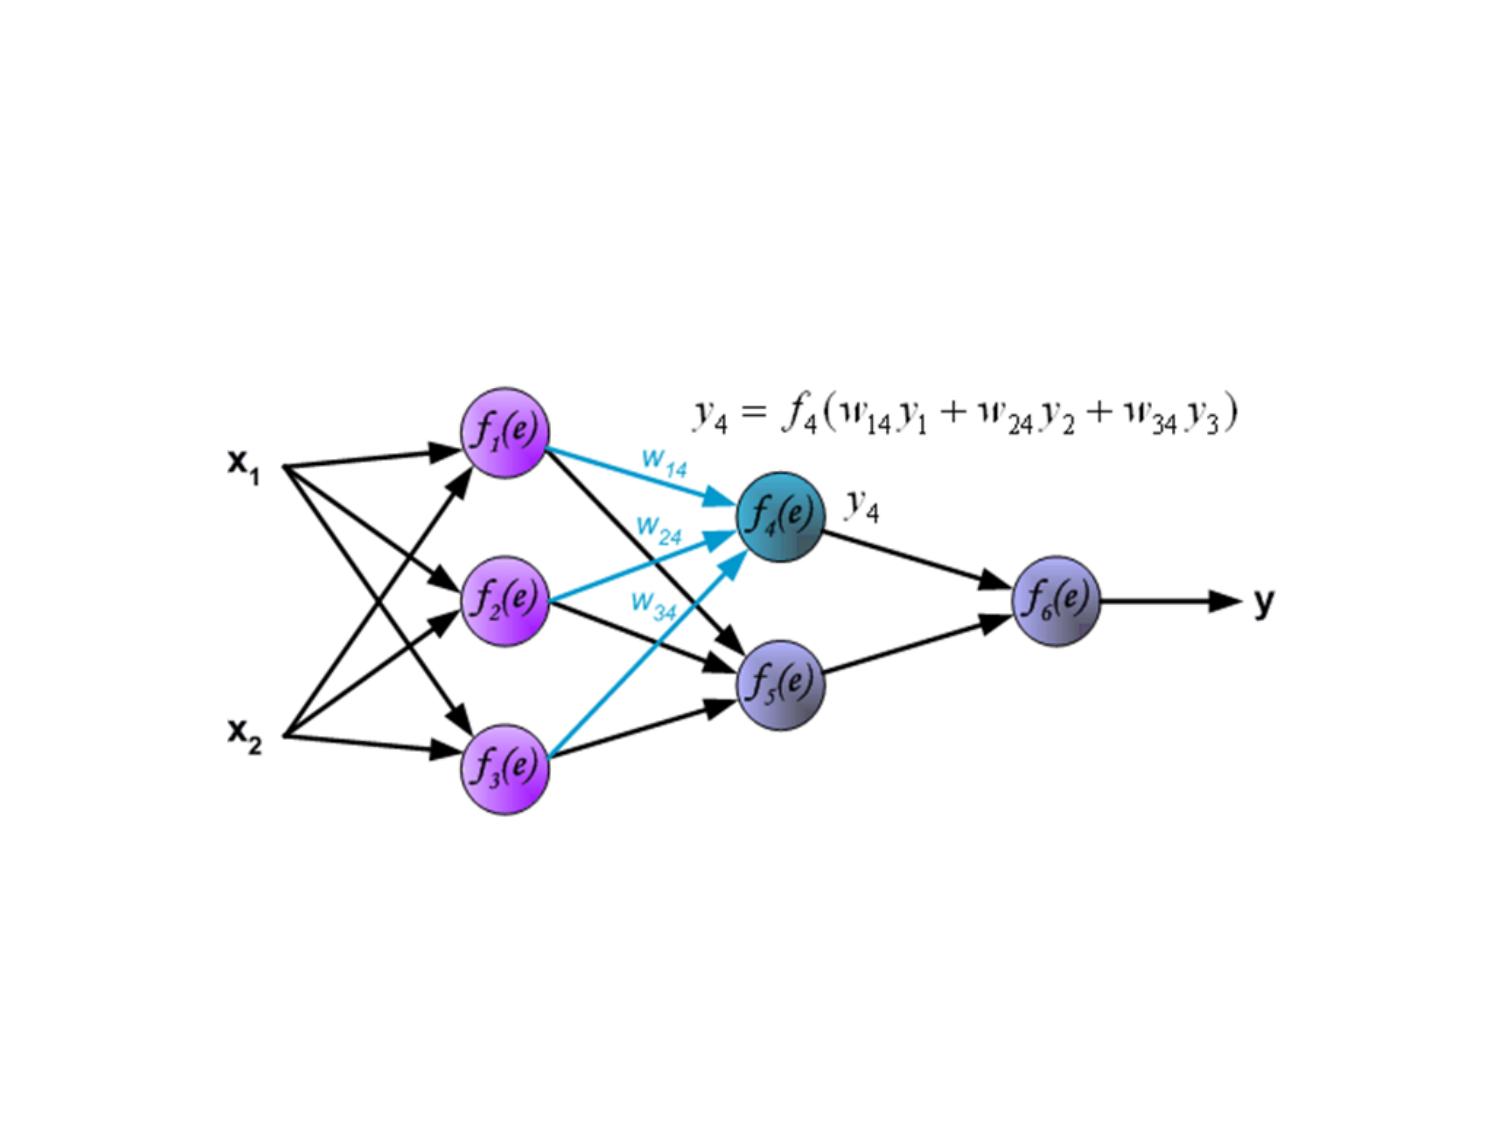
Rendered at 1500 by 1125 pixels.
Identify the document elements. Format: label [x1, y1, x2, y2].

picture [227, 375, 1276, 849]
